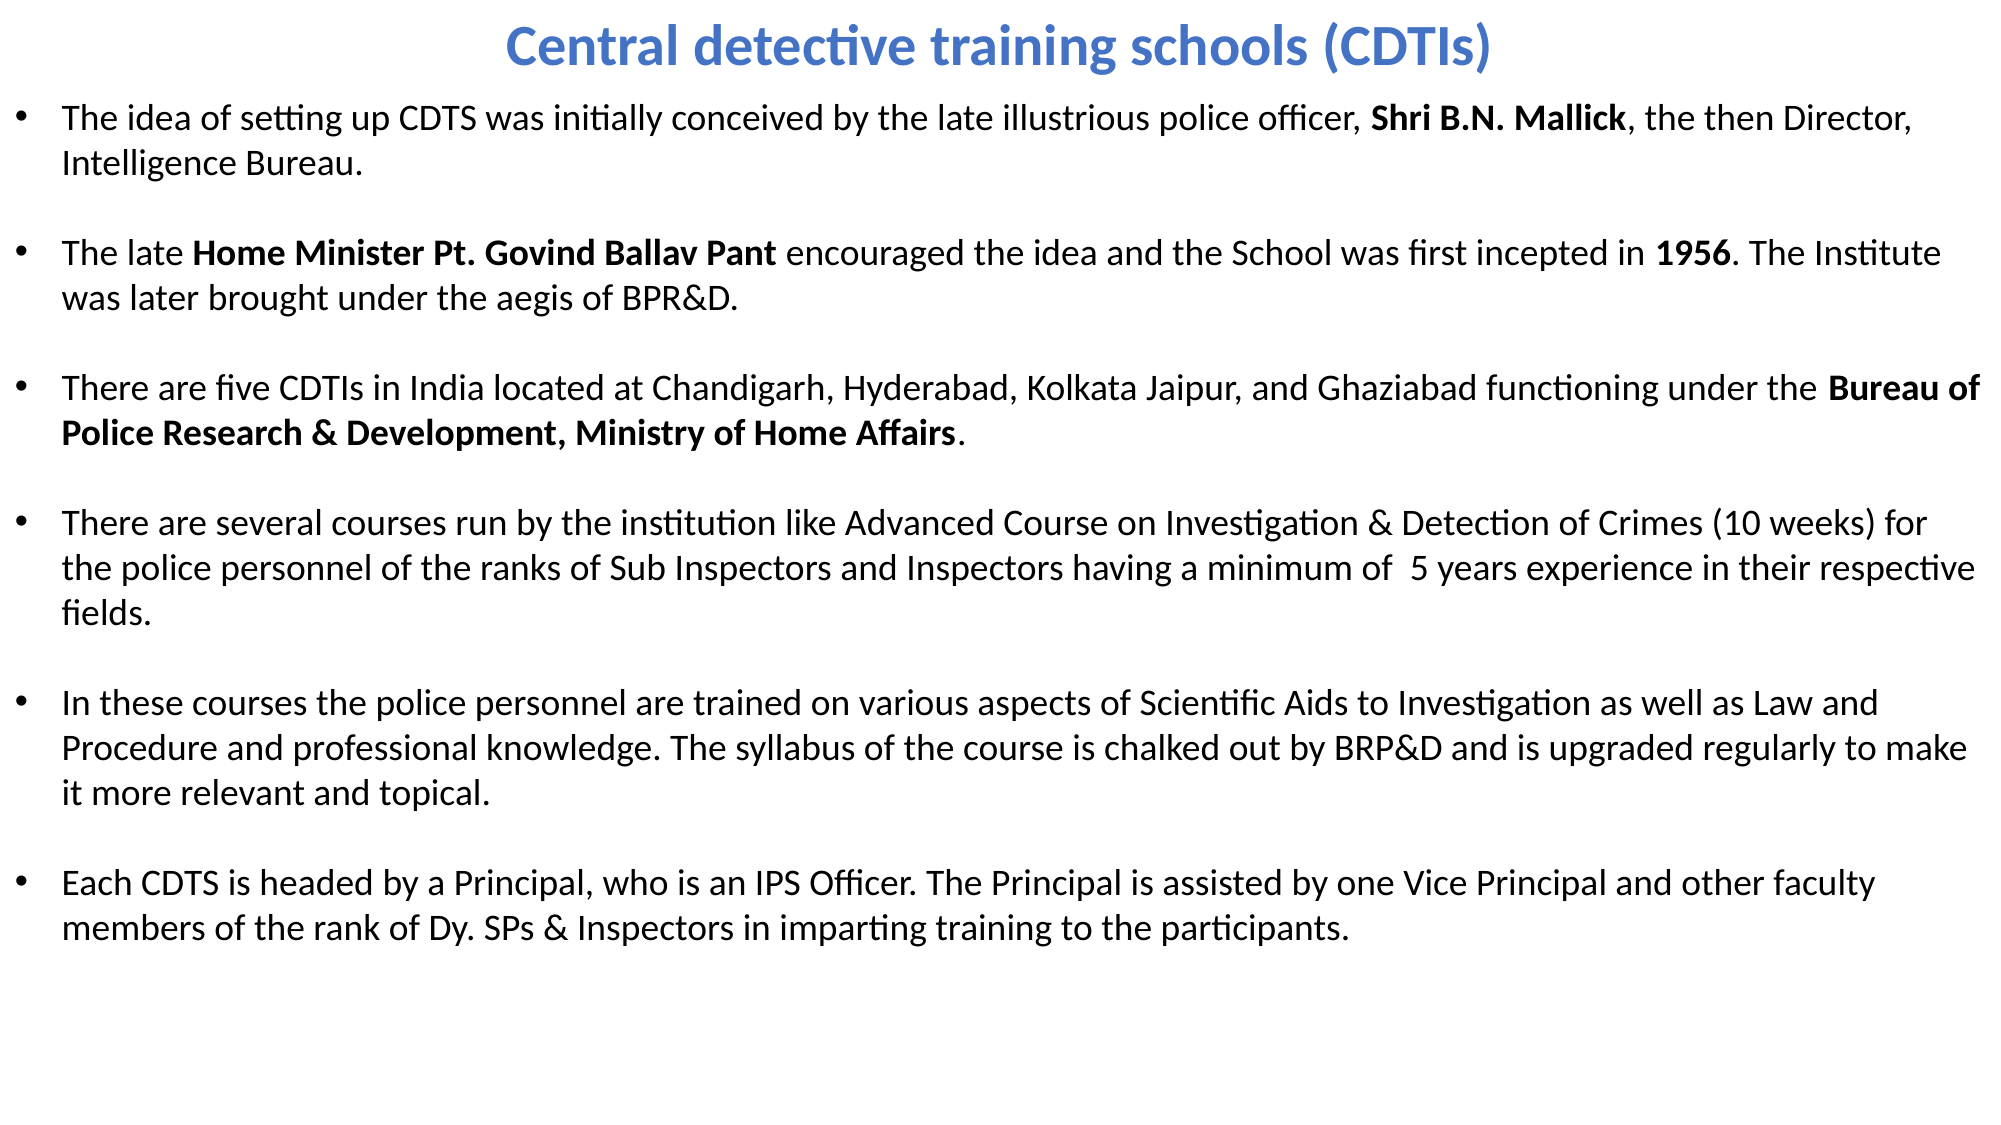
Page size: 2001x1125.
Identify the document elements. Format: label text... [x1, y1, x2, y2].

text_box The idea of setting up CDTS was initially conceived by the late illustrious police officer, Shri B.N. Mallick, the then Director, Intelligence Bureau. The late Home Minister Pt. Govind Ballav Pant encouraged the idea and the School was first incepted in 1956. The Institute was later brought under the aegis of BPR&D. There are five CDTIs in India located at Chandigarh, Hyderabad, Kolkata Jaipur, and Ghaziabad functioning under the Bureau of Police Research & Development, Ministry of Home Affairs. There are several courses run by the institution like Advanced Course on Investigation & Detection of Crimes (10 weeks) for the police personnel of the ranks of Sub Inspectors and Inspectors having a minimum of 5 years experience in their respective fields. In these courses the police personnel are trained on various aspects of Scientific Aids to Investigation as well as Law and Procedure and professional knowledge. The syllabus of the course is chalked out by BRP&D and is upgraded regularly to make it more relevant and topical. Each CDTS is headed by a Principal, who is an IPS Officer. The Principal is assisted by one Vice Principal and other faculty members of the rank of Dy. SPs & Inspectors in imparting training to the participants. [0, 85, 2000, 956]
text_box Central detective training schools (CDTIs) [0, 0, 2000, 85]
